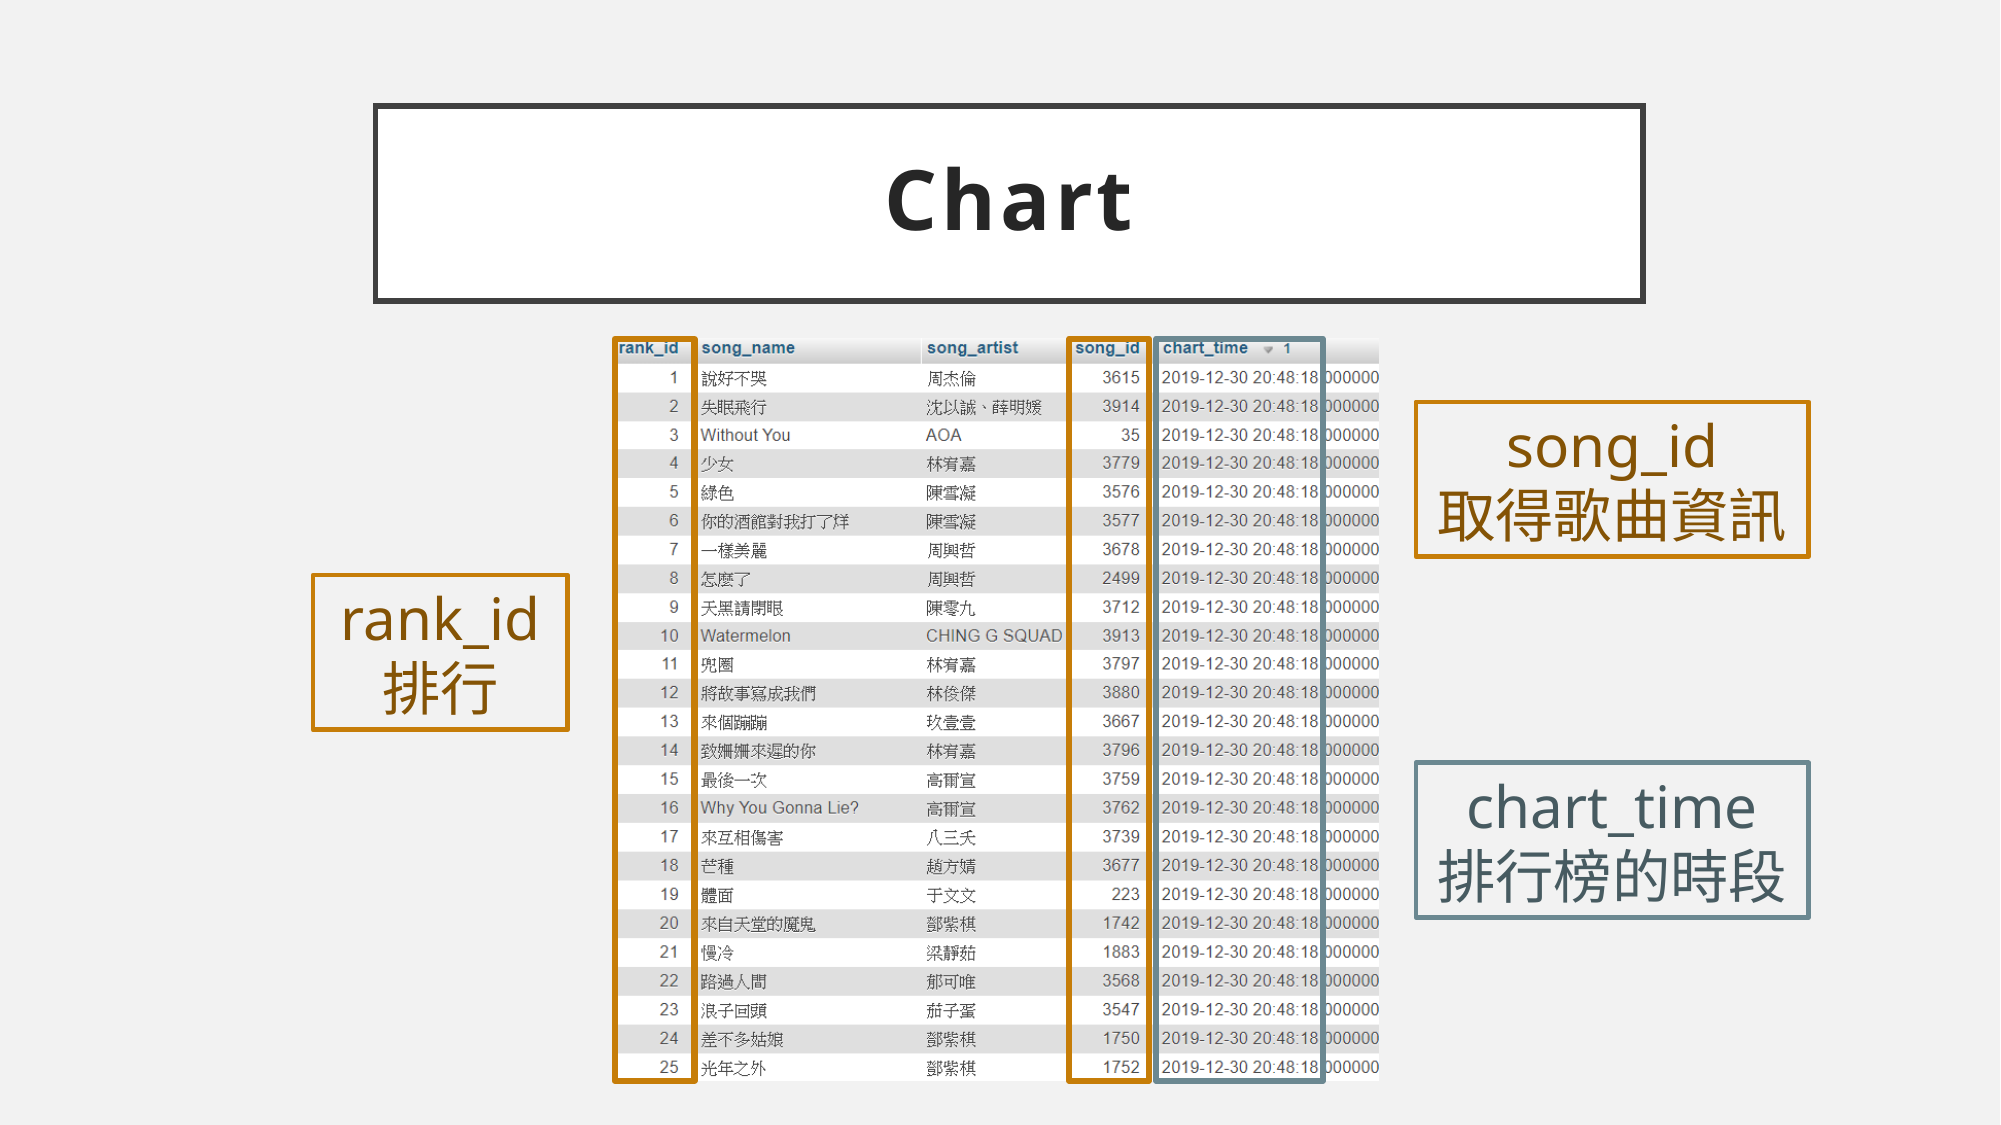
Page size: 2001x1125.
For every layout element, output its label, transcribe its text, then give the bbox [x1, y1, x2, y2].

title Chart [373, 103, 1646, 304]
text_box chart_time 排行榜的時段 [1415, 762, 1809, 918]
text_box rank_id 排行 [312, 575, 568, 730]
text_box song_id 取得歌曲資訊 [1415, 401, 1809, 557]
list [614, 338, 1379, 1081]
